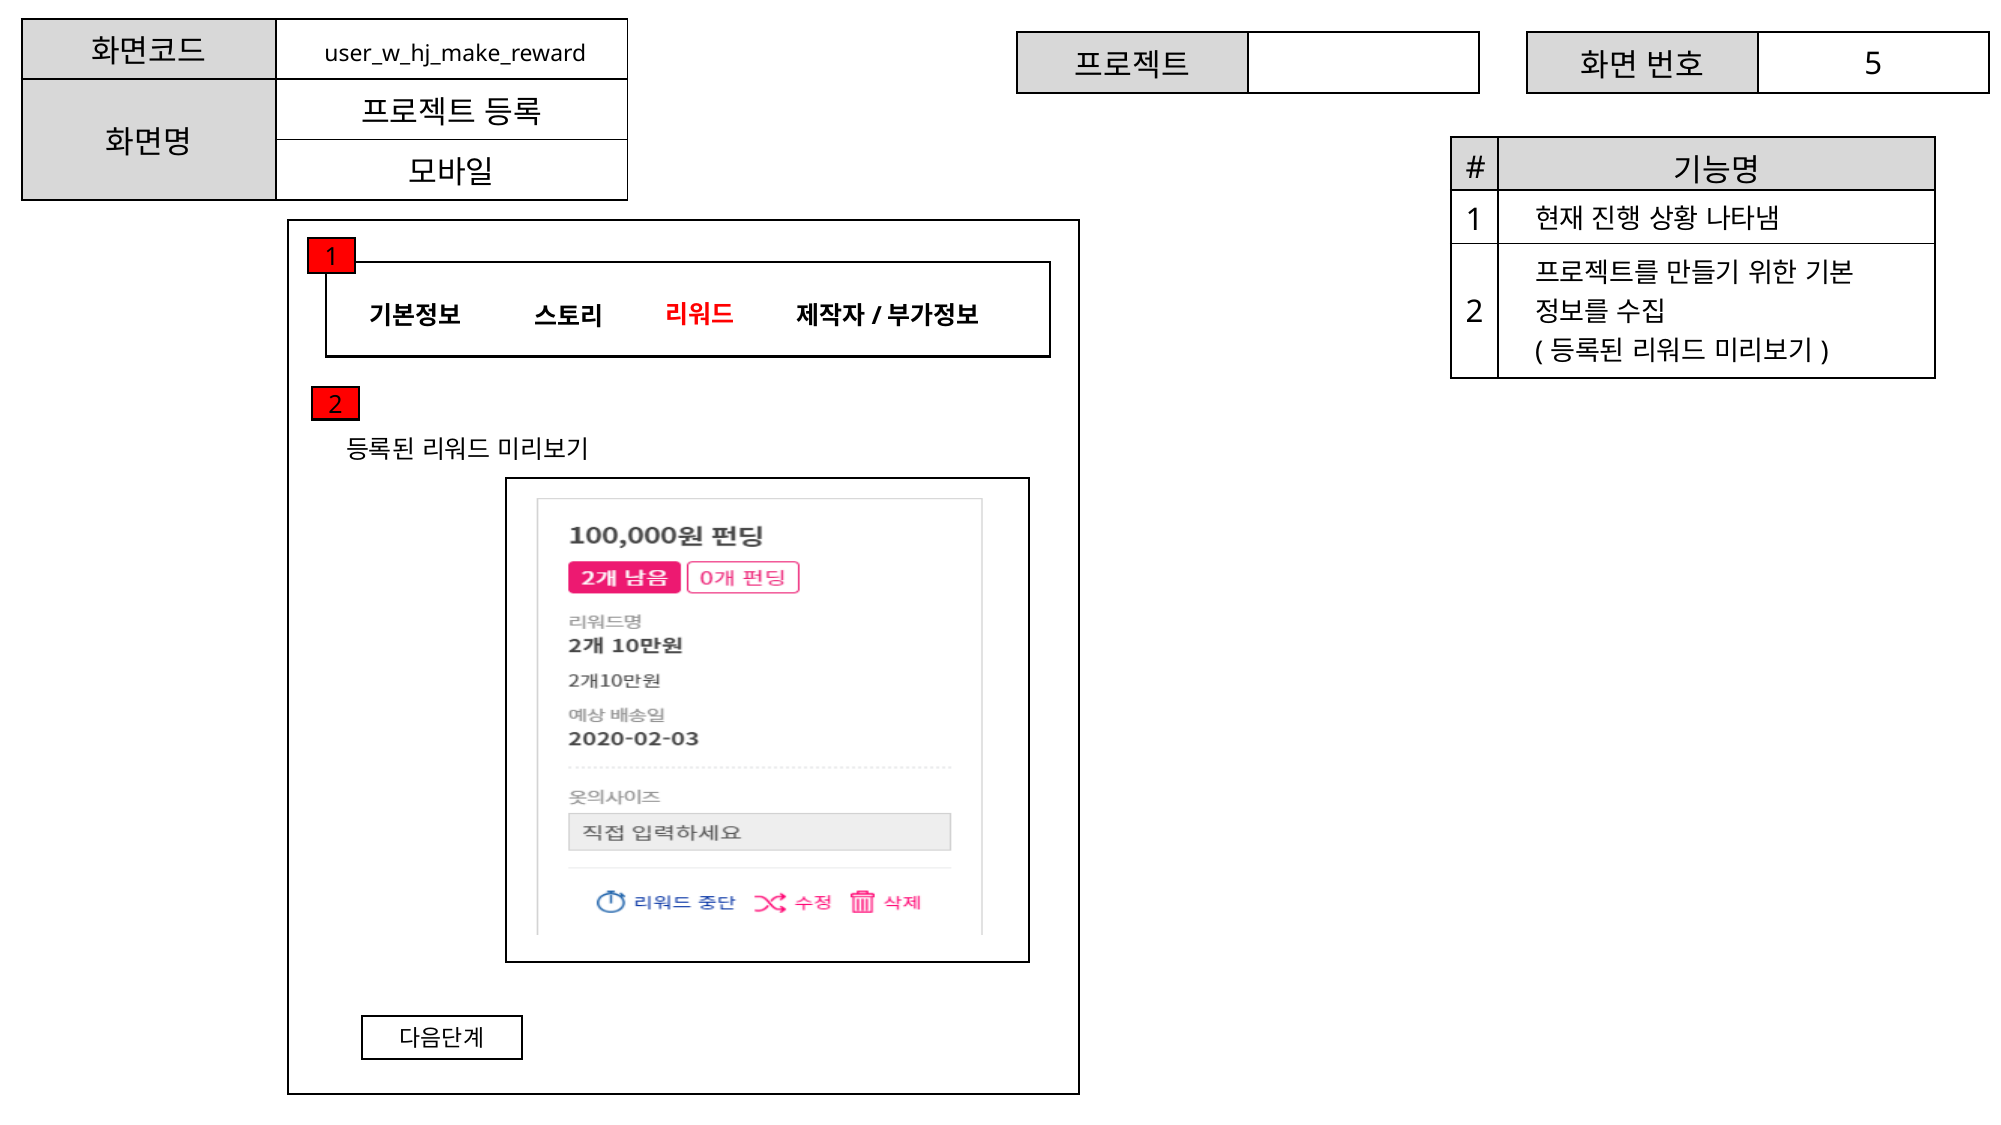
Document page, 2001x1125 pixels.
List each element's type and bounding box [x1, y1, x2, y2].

table_header [277, 20, 627, 78]
table_header [23, 20, 275, 78]
table_cell [1452, 244, 1497, 377]
text_box [287, 219, 1103, 1095]
table_cell [1452, 191, 1497, 243]
table_cell [1499, 244, 1934, 377]
table_cell [277, 140, 627, 199]
table_header [1499, 138, 1934, 189]
table_cell [277, 80, 627, 139]
table_header [1528, 33, 1757, 92]
table_header [1759, 33, 1988, 92]
table_cell [23, 80, 275, 199]
table_cell [1499, 191, 1934, 243]
table_header [1249, 33, 1478, 92]
table_header [1452, 138, 1497, 189]
table_header [1018, 33, 1247, 92]
